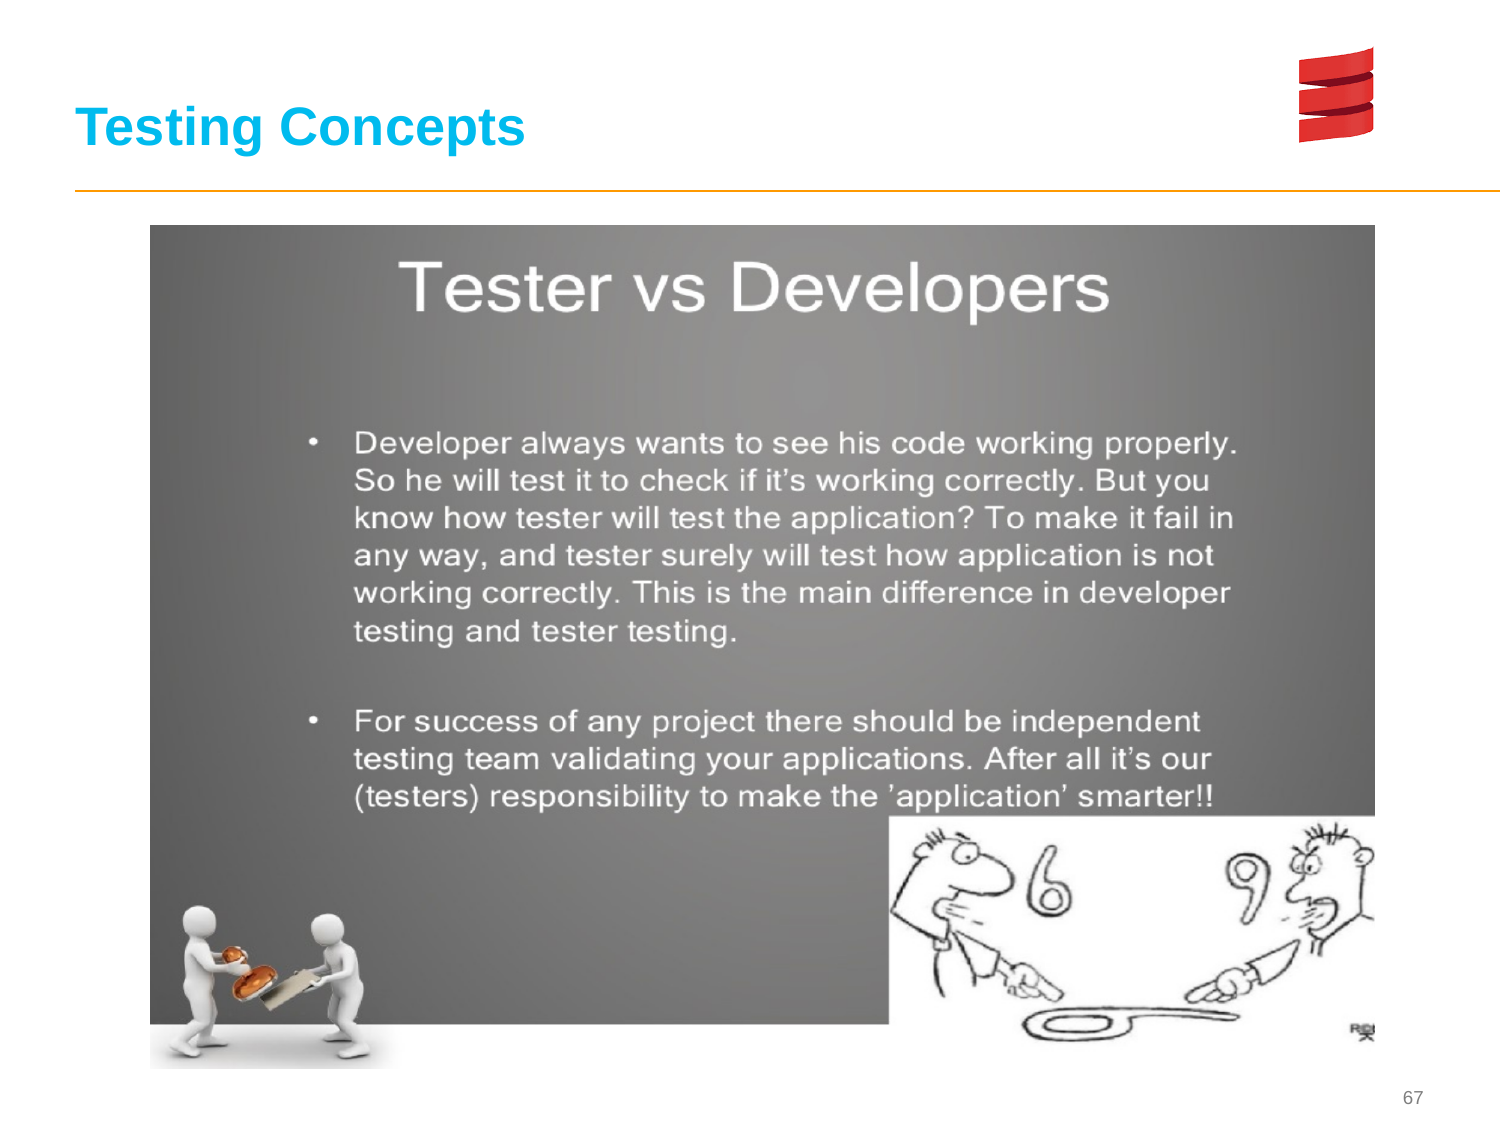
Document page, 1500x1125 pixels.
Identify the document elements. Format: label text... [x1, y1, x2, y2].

title Testing Concepts [75, 27, 1422, 157]
picture [149, 224, 1376, 1069]
